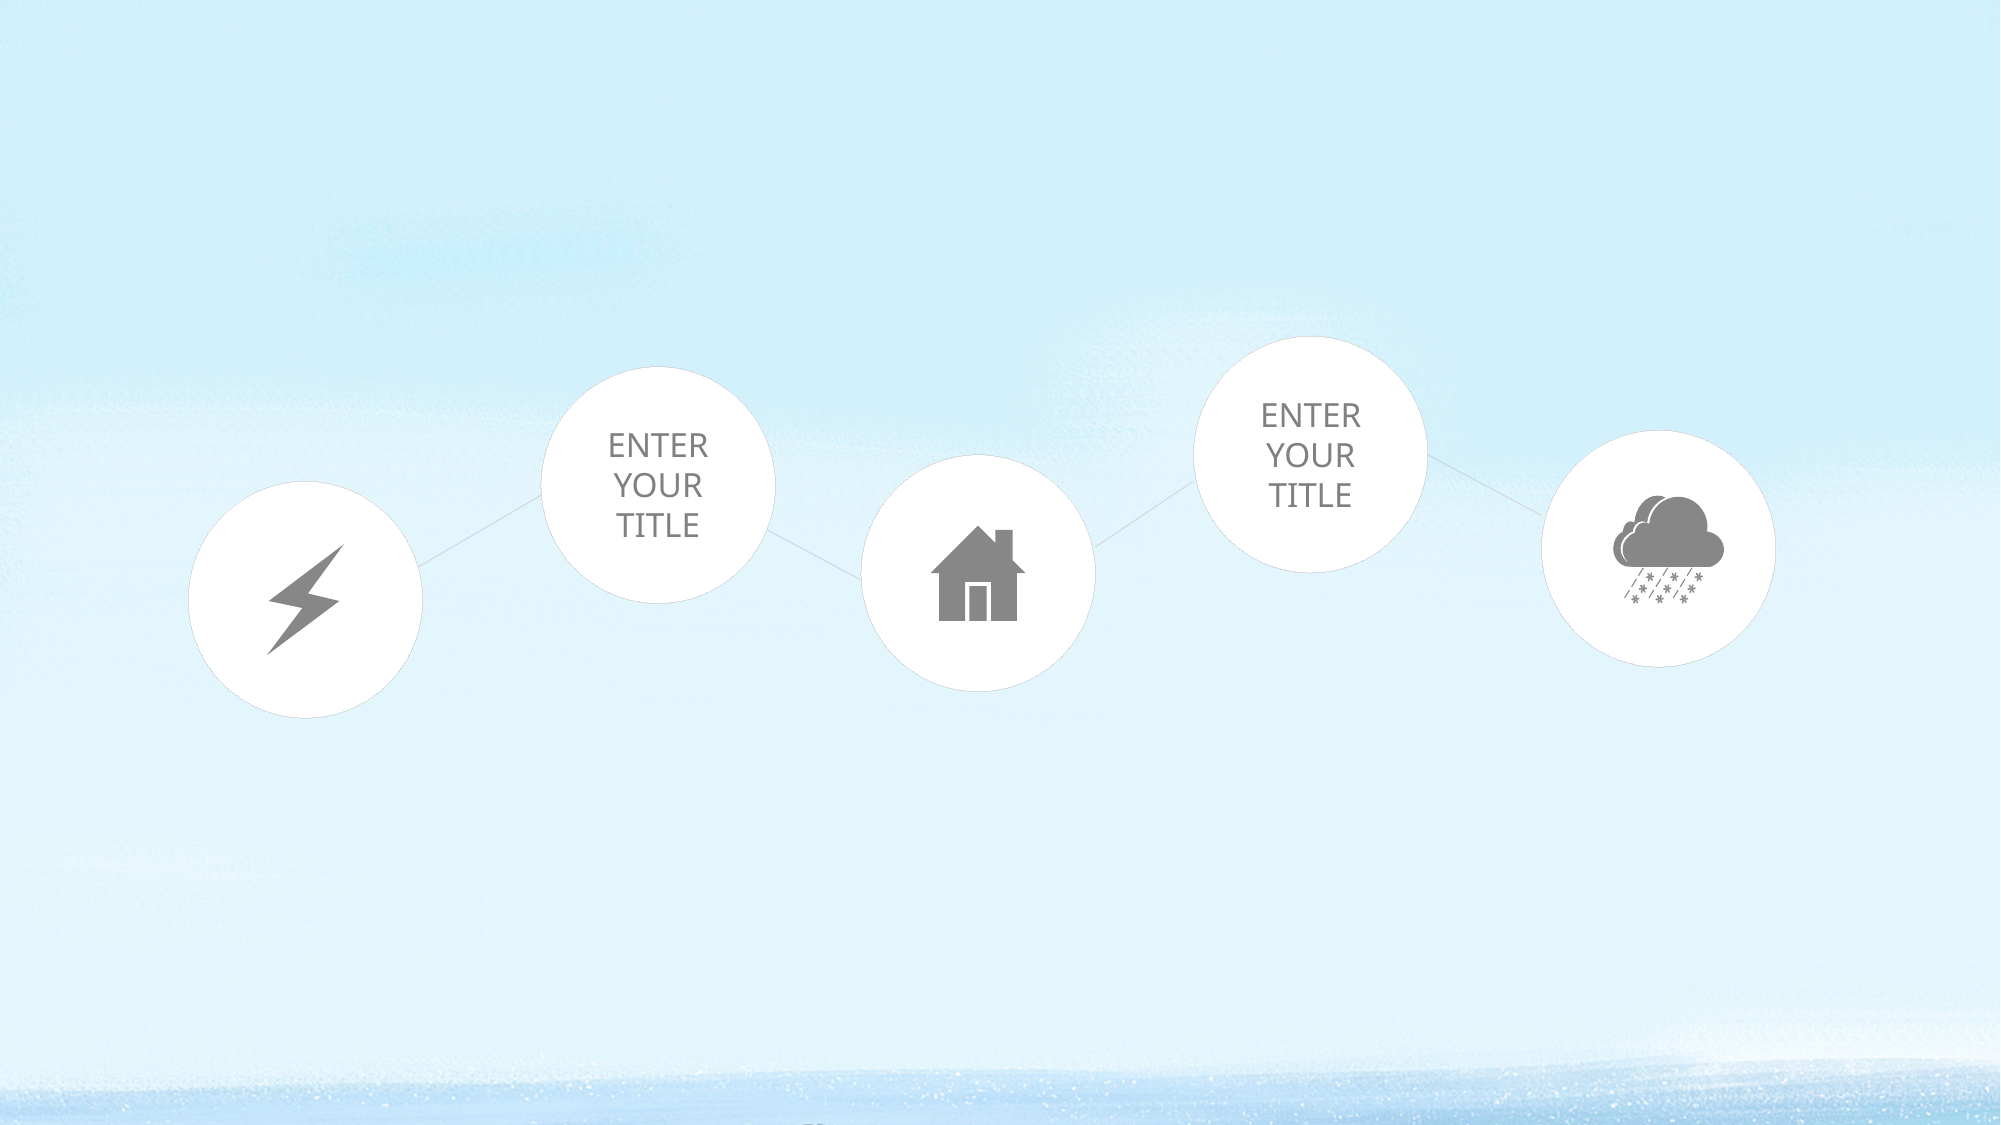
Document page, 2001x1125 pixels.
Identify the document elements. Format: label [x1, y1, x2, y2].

text_box [188, 336, 1776, 719]
picture [0, 0, 2001, 1125]
